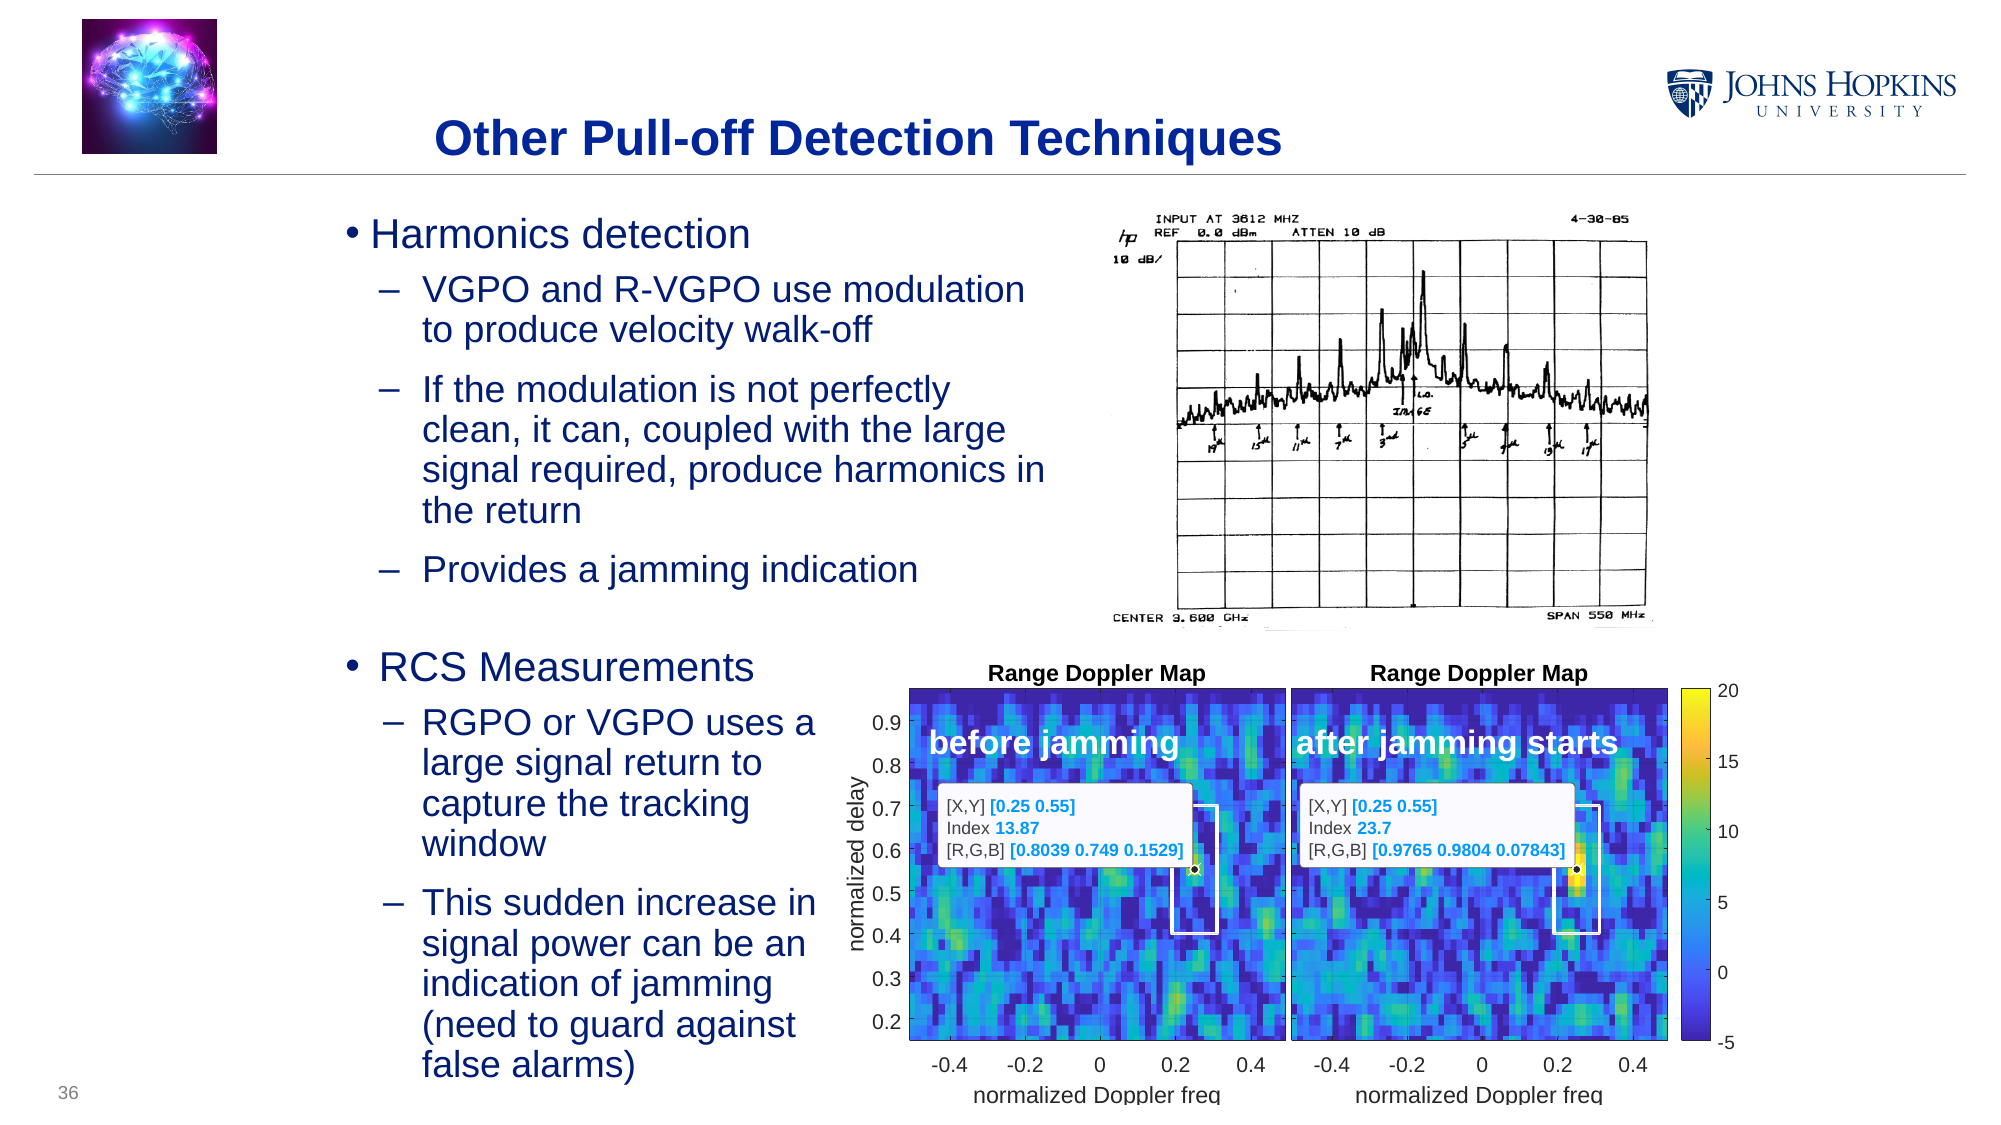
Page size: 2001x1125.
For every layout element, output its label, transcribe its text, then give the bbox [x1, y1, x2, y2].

slide_number 36 [43, 1061, 131, 1122]
picture [1110, 0, 1999, 633]
title Other Pull-off Detection Techniques [74, 23, 1624, 175]
list RCS Measurements RGPO or VGPO uses a large signal return to capture the tracking window This sudden increase in signal power can be an indication of jamming (need to guard against false alarms) [330, 632, 838, 1105]
picture [81, 19, 217, 154]
list Harmonics detection VGPO and R-VGPO use modulation to produce velocity walk-off If the modulation is not perfectly clean, it can, coupled with the large signal required, produce harmonics in the return Provides a jamming indication [330, 204, 1069, 633]
picture [837, 651, 1792, 1105]
